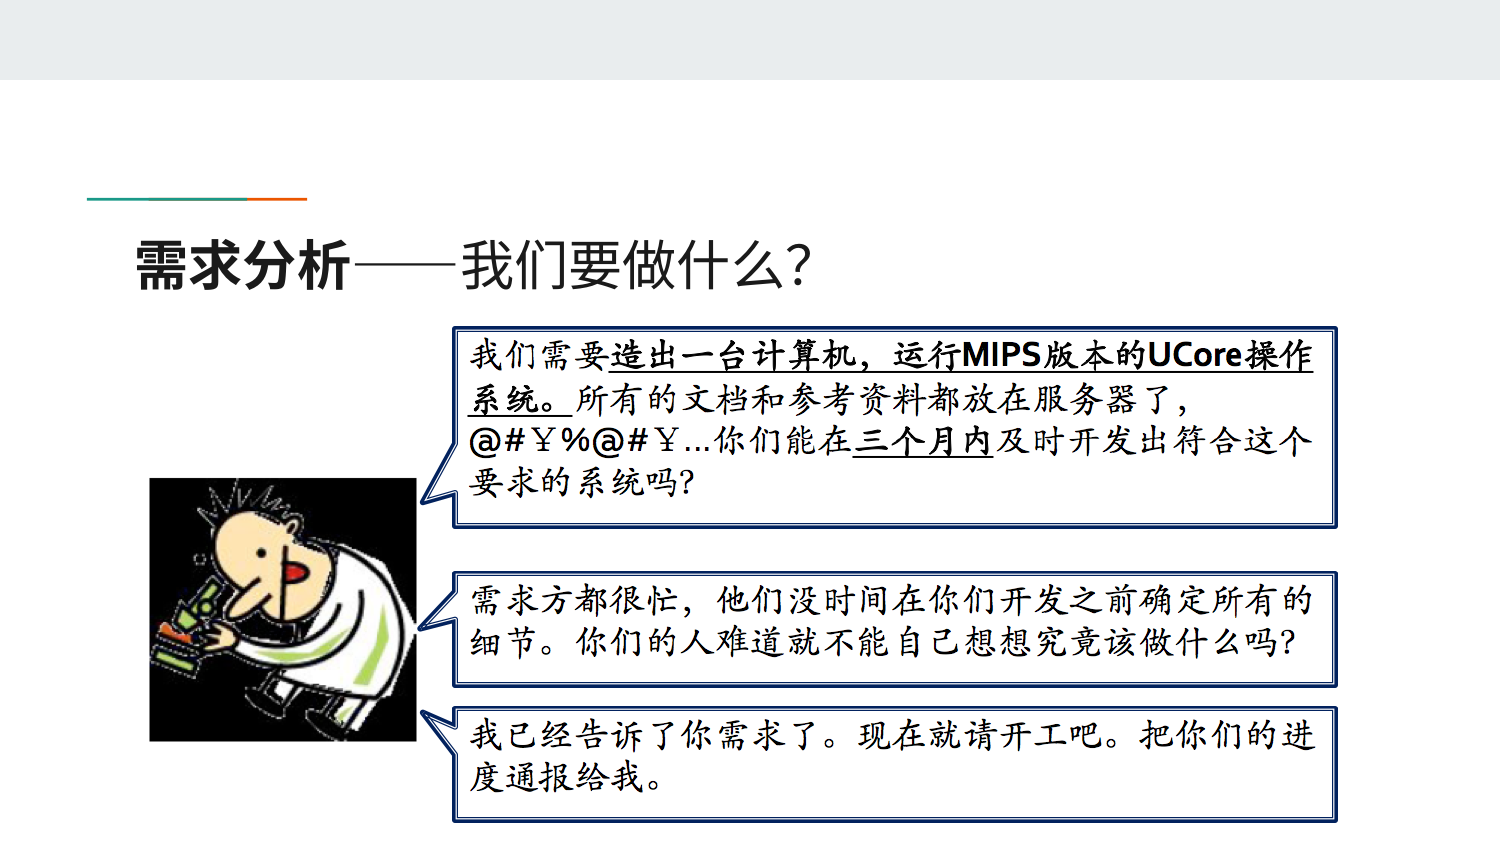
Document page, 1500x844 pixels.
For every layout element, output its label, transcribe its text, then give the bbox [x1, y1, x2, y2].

title 需求分析——我们要做什么？ [119, 216, 1381, 305]
picture [110, 303, 1377, 843]
